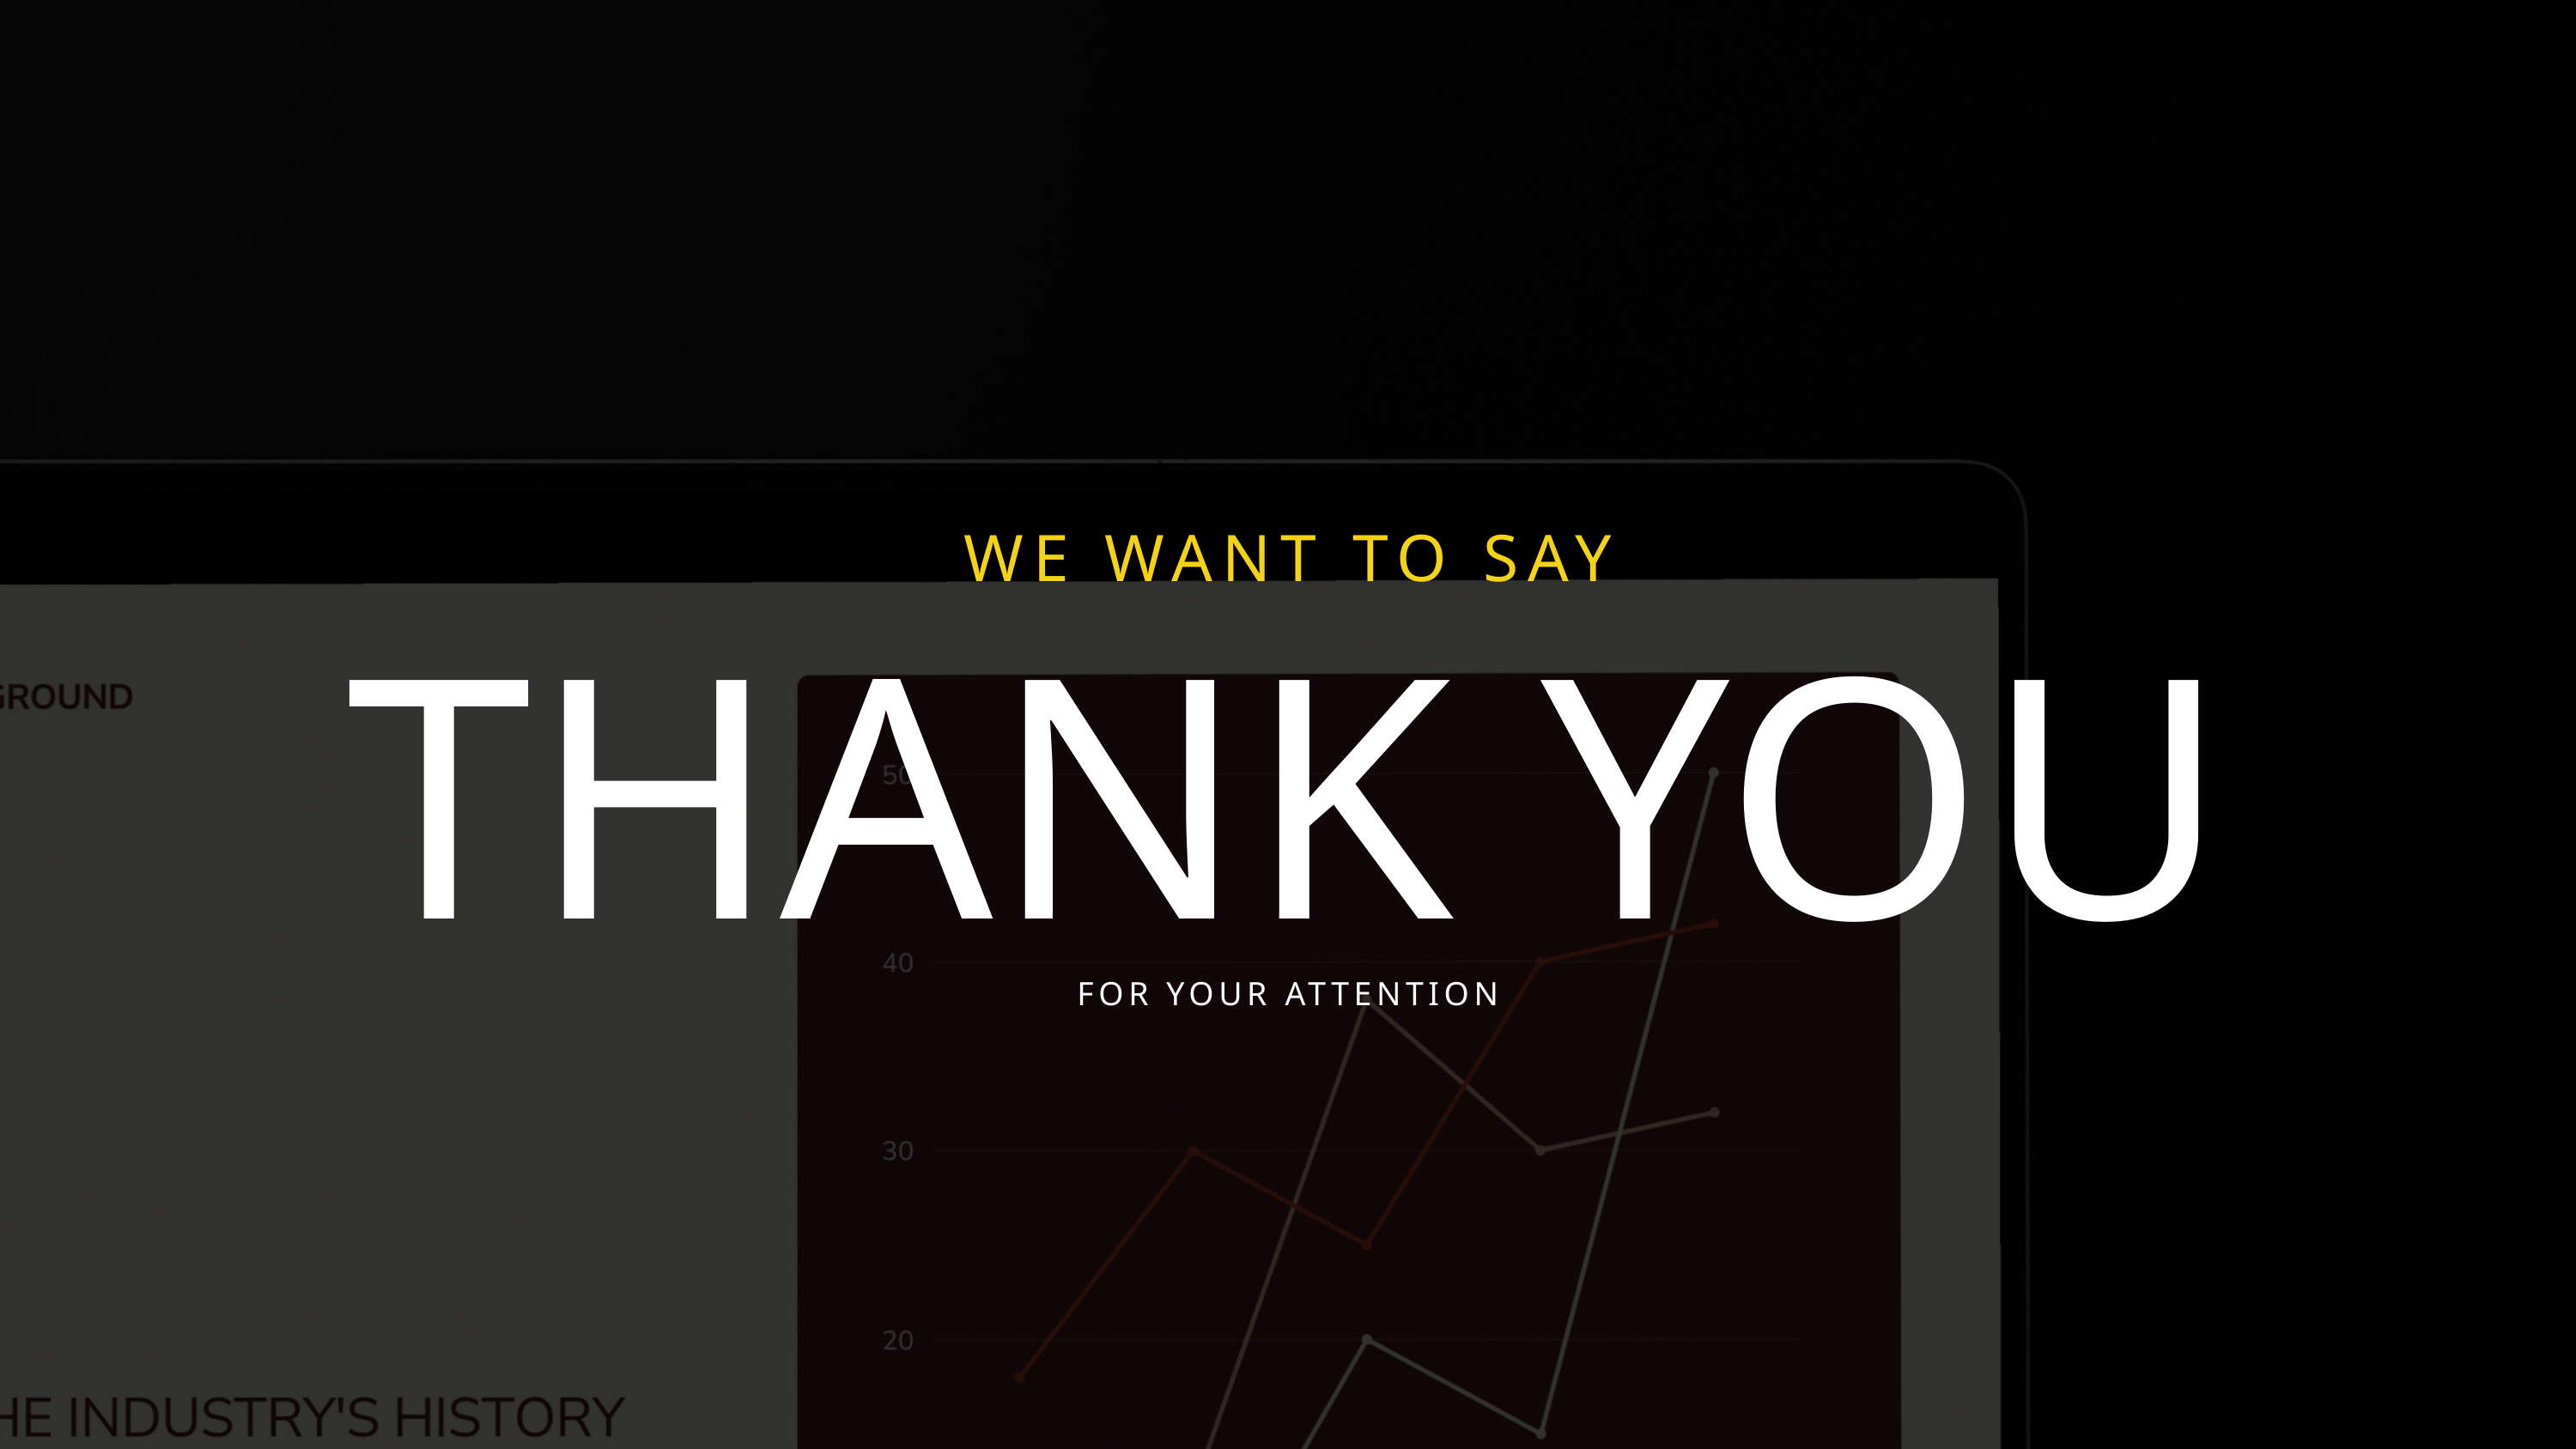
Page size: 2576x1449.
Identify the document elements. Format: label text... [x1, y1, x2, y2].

text_box [0, 0, 2576, 1449]
text_box THANK YOU [325, 601, 2251, 986]
text_box WE WANT TO SAY [697, 501, 1879, 595]
text_box FOR YOUR ATTENTION [993, 965, 1583, 1013]
